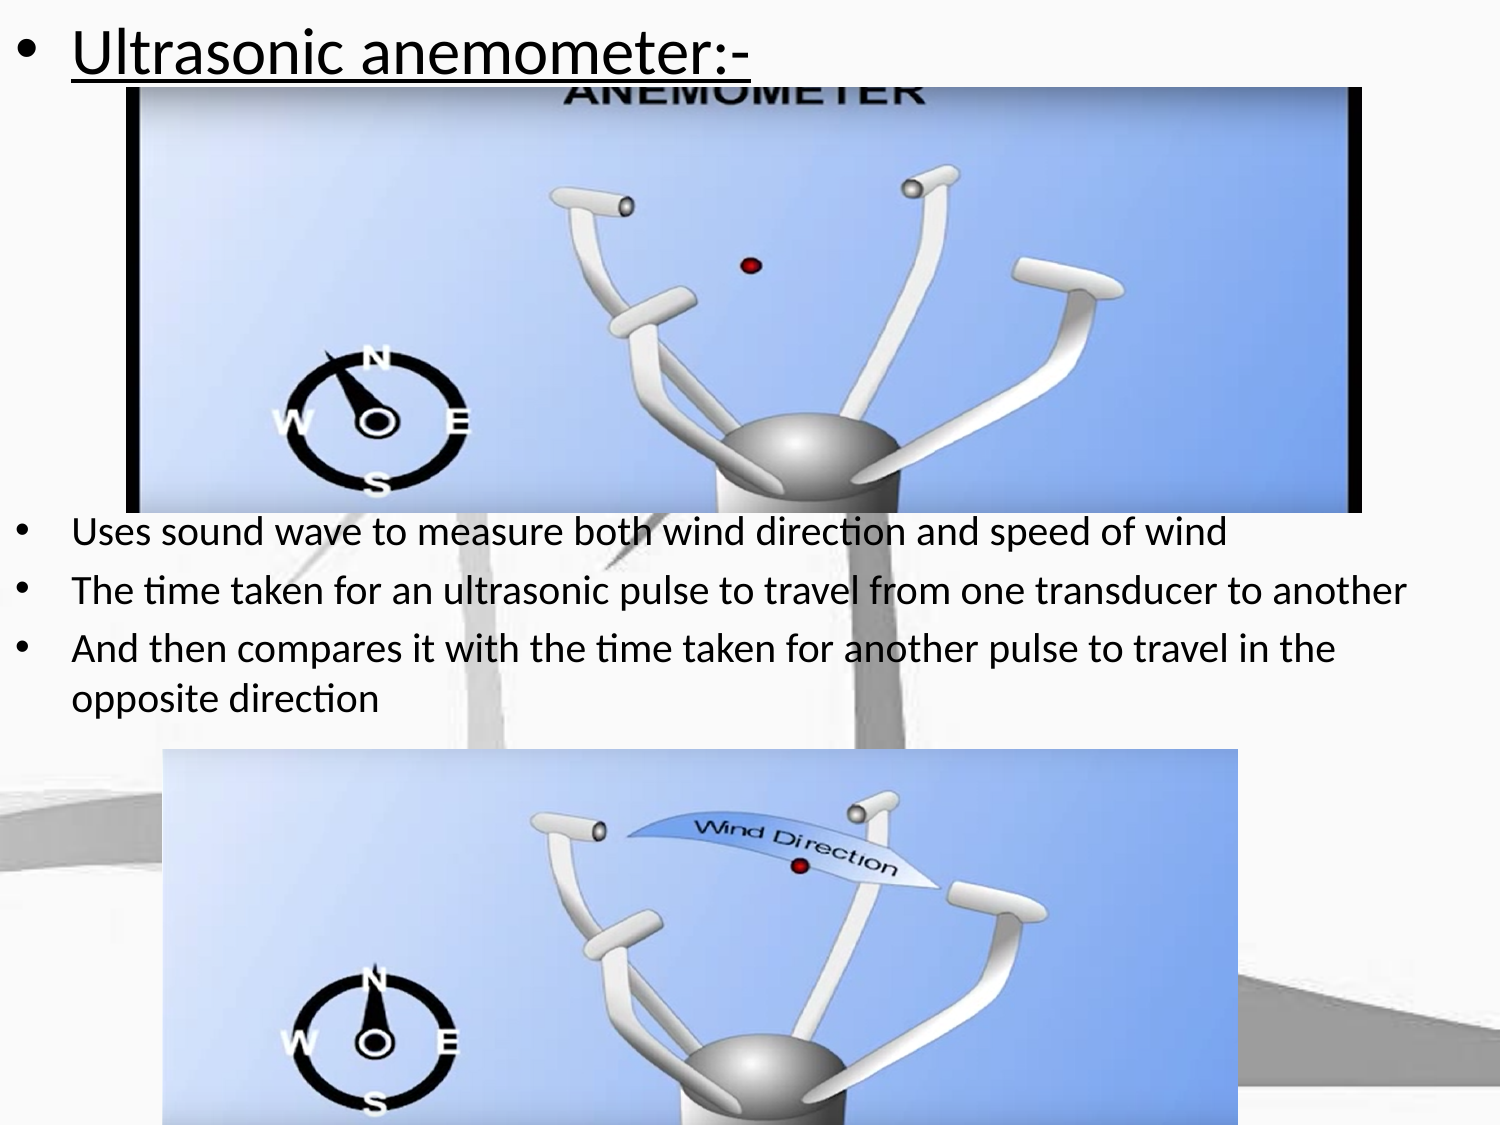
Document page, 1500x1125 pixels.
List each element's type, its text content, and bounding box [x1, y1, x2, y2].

list Ultrasonic anemometer:- Uses sound wave to measure both wind direction and speed of wind The time taken for an ultrasonic pulse to travel from one transducer to another And then compares it with the time taken for another pulse to travel in the opposite direction [0, 0, 1500, 1125]
picture [125, 87, 1362, 513]
picture [162, 749, 1238, 1125]
